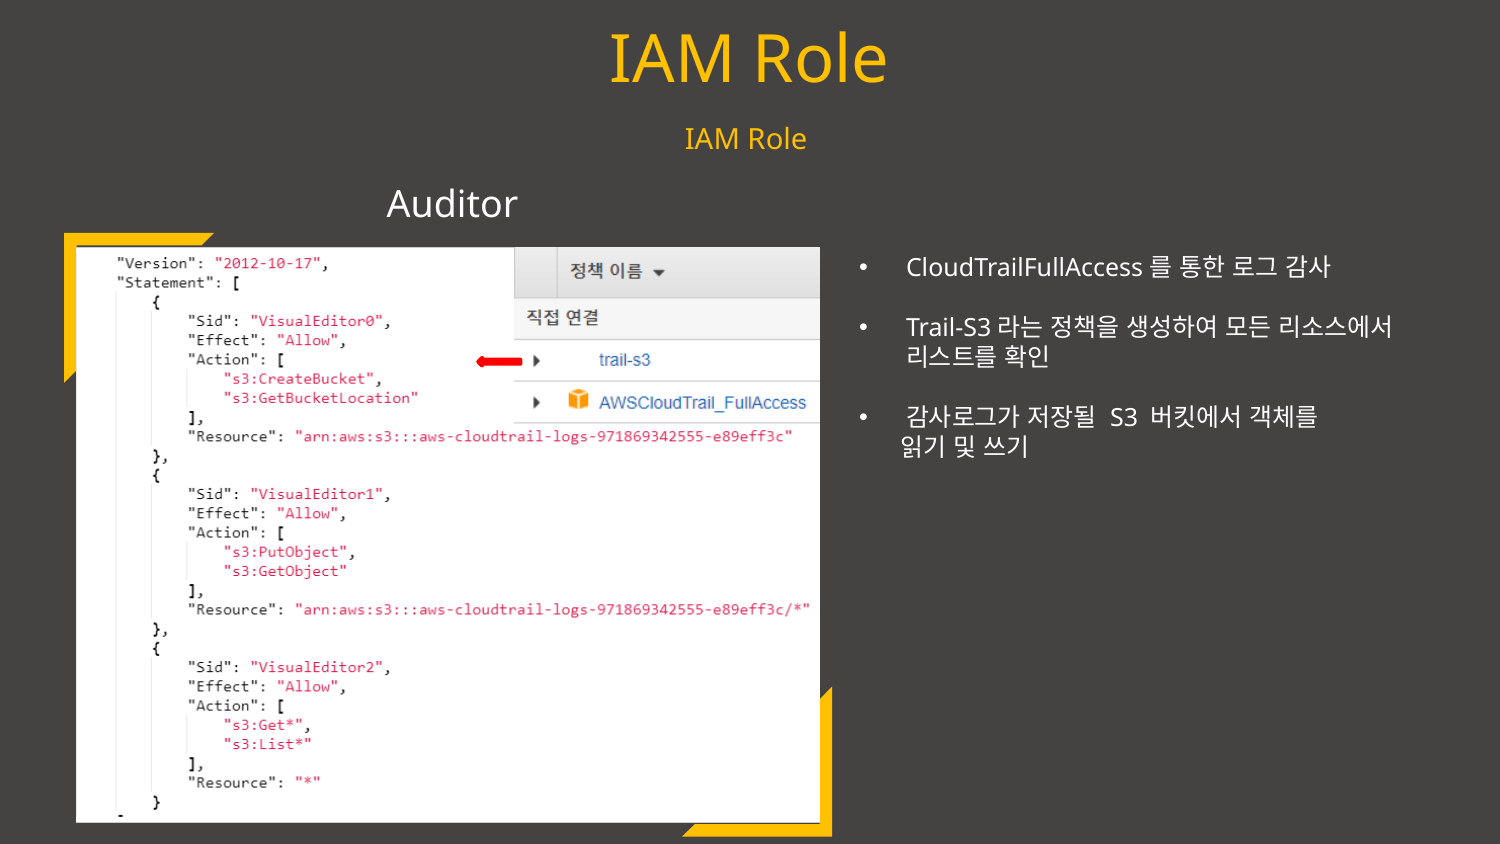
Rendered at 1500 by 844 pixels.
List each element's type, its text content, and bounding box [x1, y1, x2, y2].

text_box [62, 230, 217, 385]
text_box Auditor [371, 172, 597, 233]
text_box CloudTrailFullAccess를 통한 로그 감사 Trail-S3라는 정책을 생성하여 모든 리소스에서 리스트를 확인 감사로그가 저장될 S3 버킷에서 객체를 읽기 및 쓰기 [844, 244, 1459, 469]
list IAM Role [0, 114, 1500, 162]
picture [76, 246, 820, 823]
text_box [680, 684, 835, 839]
list IAM Role [0, 8, 1500, 103]
